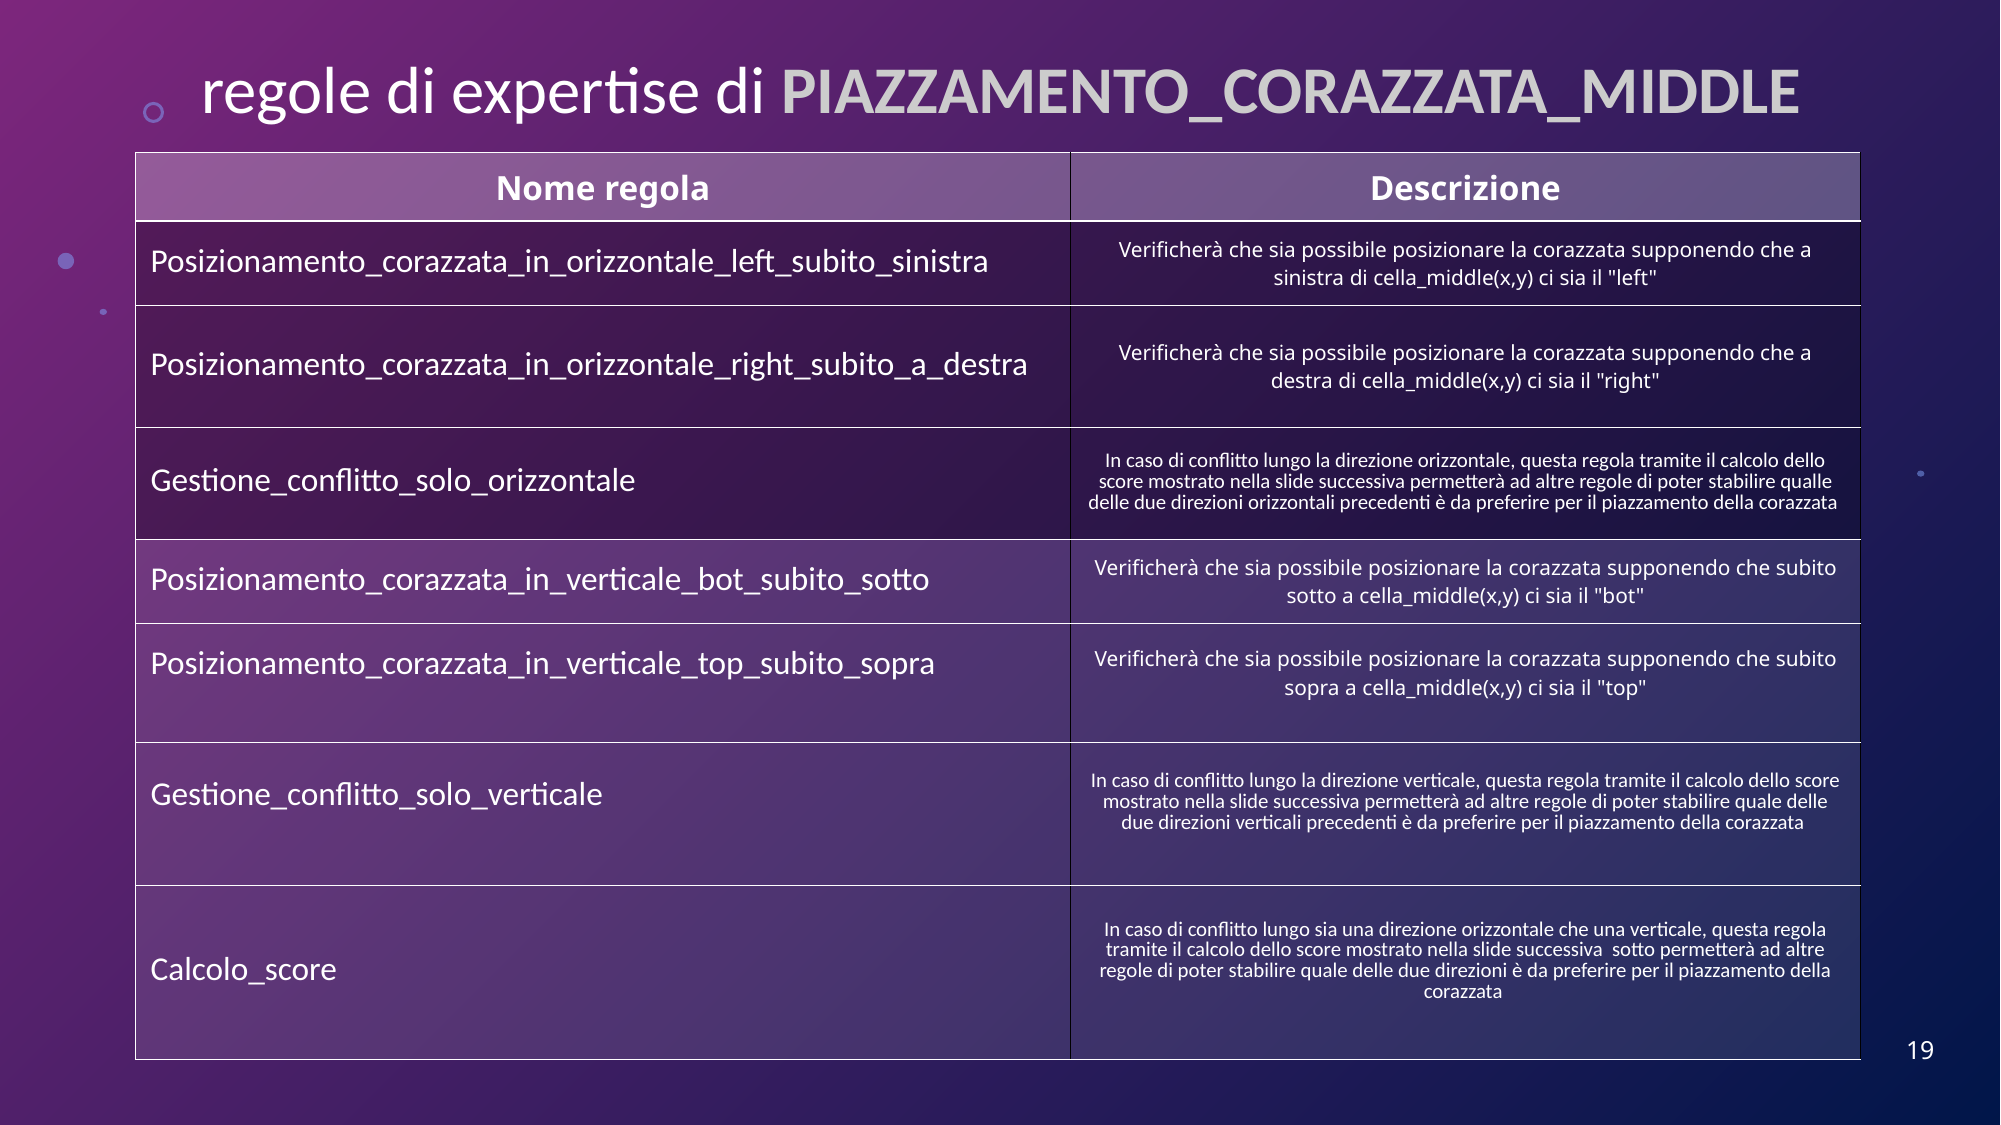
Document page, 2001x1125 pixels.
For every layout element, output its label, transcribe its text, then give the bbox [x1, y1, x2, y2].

table_cell Verificherà che sia possibile posizionare la corazzata supponendo che subito sotto a cella_middle(x,y) ci sia il "bot" [1071, 540, 1860, 623]
table_header Nome regola [136, 153, 1070, 220]
slide_number 19 [1499, 1021, 1950, 1082]
table_cell Verificherà che sia possibile posizionare la corazzata supponendo che a destra di cella_middle(x,y) ci sia il "right" [1071, 306, 1860, 427]
table_cell Calcolo_score [136, 886, 1070, 1059]
table_cell Gestione_conflitto_solo_orizzontale [136, 428, 1070, 539]
table_cell Gestione_conflitto_solo_verticale [136, 743, 1070, 885]
table_cell Posizionamento_corazzata_in_verticale_bot_subito_sotto [136, 540, 1070, 623]
table_cell Posizionamento_corazzata_in_verticale_top_subito_sopra [136, 624, 1070, 742]
table_cell Verificherà che sia possibile posizionare la corazzata supponendo che a sinistra di cella_middle(x,y) ci sia il "left" [1071, 222, 1860, 305]
table_cell Posizionamento_corazzata_in_orizzontale_right_subito_a_destra [136, 306, 1070, 427]
table_cell Verificherà che sia possibile posizionare la corazzata supponendo che subito sopra a cella_middle(x,y) ci sia il "top" [1071, 624, 1860, 742]
table_header Descrizione [1071, 153, 1860, 220]
table_cell In caso di conflitto lungo la direzione verticale, questa regola tramite il calcolo dello score mostrato nella slide successiva permetterà ad altre regole di poter stabilire quale delle due direzioni verticali precedenti è da preferire per il piazzamento della corazzata [1071, 743, 1860, 885]
table_cell In caso di conflitto lungo sia una direzione orizzontale che una verticale, questa regola tramite il calcolo dello score mostrato nella slide successiva sotto permetterà ad altre regole di poter stabilire quale delle due direzioni è da preferire per il piazzamento della corazzata [1071, 886, 1860, 1059]
table_cell Posizionamento_corazzata_in_orizzontale_left_subito_sinistra [136, 222, 1070, 305]
table_cell In caso di conflitto lungo la direzione orizzontale, questa regola tramite il calcolo dello score mostrato nella slide successiva permetterà ad altre regole di poter stabilire qualle delle due direzioni orizzontali precedenti è da preferire per il piazzamento della corazzata [1071, 428, 1860, 539]
title regole di expertise di PIAZZAMENTO_CORAZZATA_MIDDLE [139, 43, 1865, 141]
